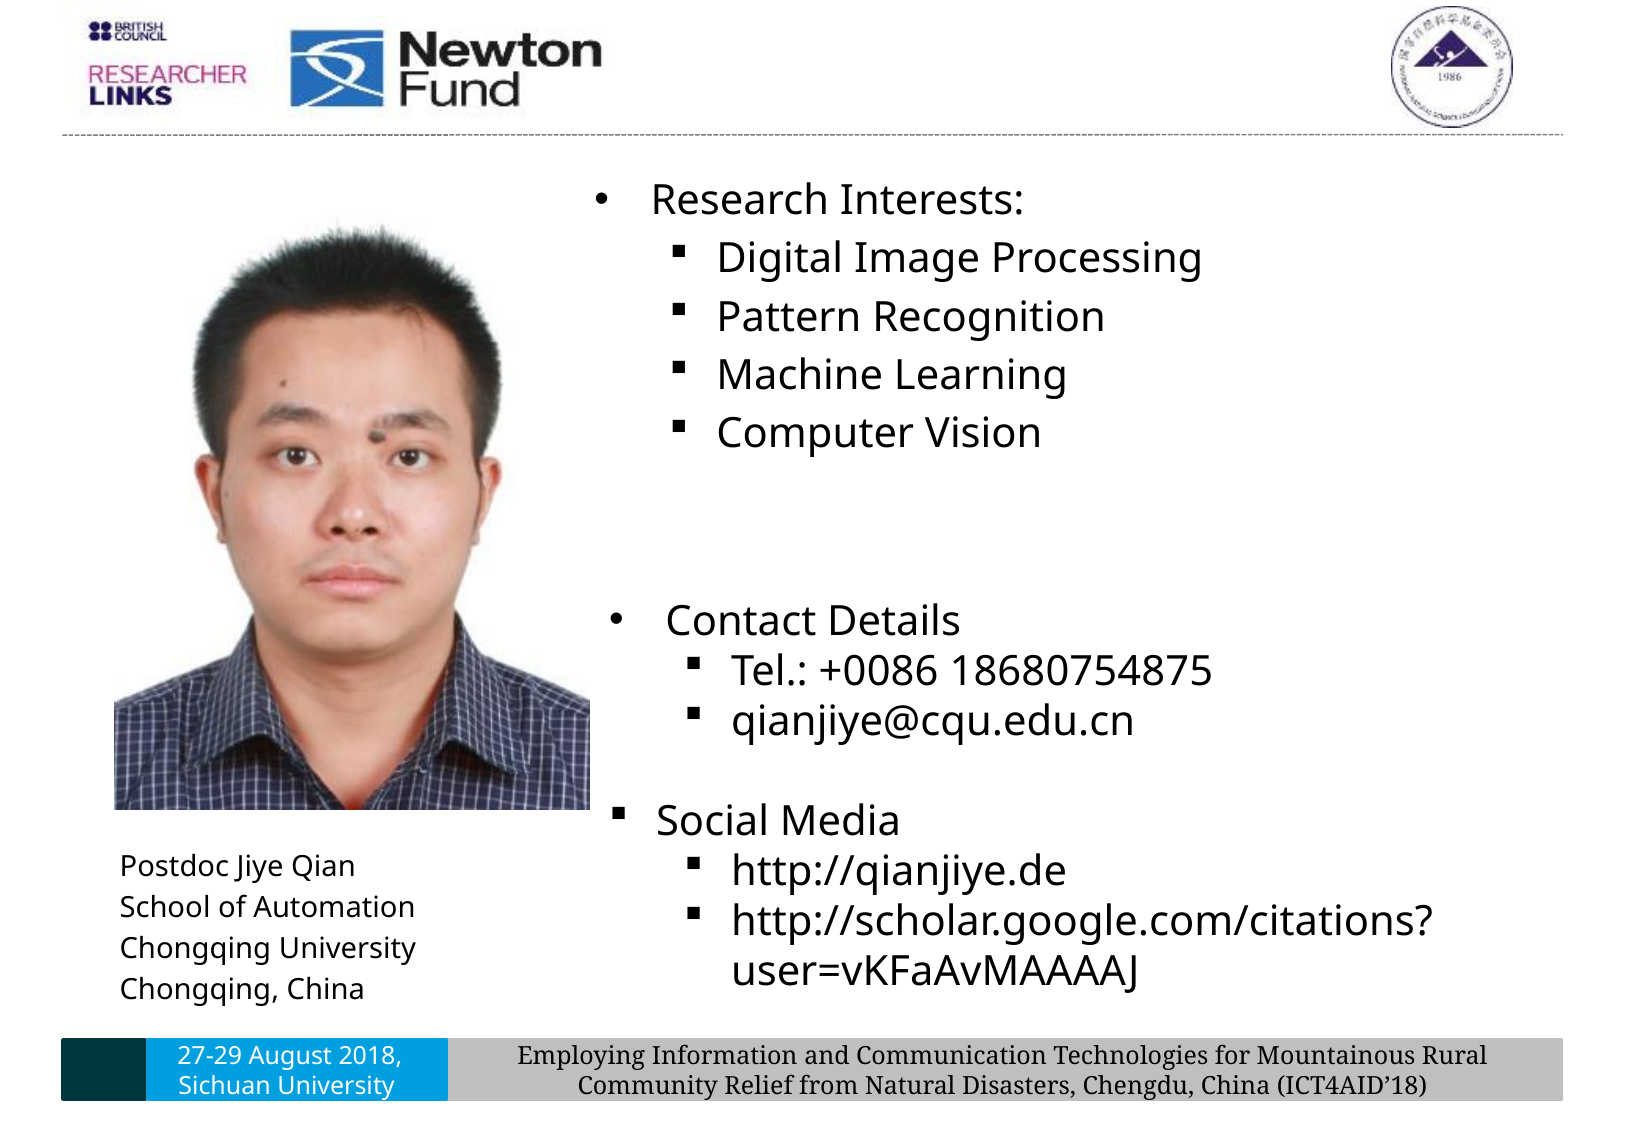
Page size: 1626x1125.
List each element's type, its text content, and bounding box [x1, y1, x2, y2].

picture [1391, 6, 1513, 128]
picture [114, 198, 590, 810]
list Postdoc Jiye Qian School of Automation Chongqing University Chongqing, China [119, 847, 658, 1014]
picture [67, 3, 269, 124]
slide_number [148, 1039, 447, 1100]
picture [275, 16, 617, 124]
footer Employing Information and Communication Technologies for Mountainous Rural Community Relief from Natural Disasters, Chengdu, China (ICT4AID’18) [447, 1039, 1561, 1100]
text_box Contact Details Tel.: +0086 18680754875 qianjiye@cqu.edu.cn Social Media http://qianjiye.de http://scholar.google.com/citations?user=vKFaAvMAAAAJ [594, 586, 1504, 1001]
list Research Interests: Digital Image Processing Pattern Recognition Machine Learning Computer Vision [594, 172, 1405, 578]
